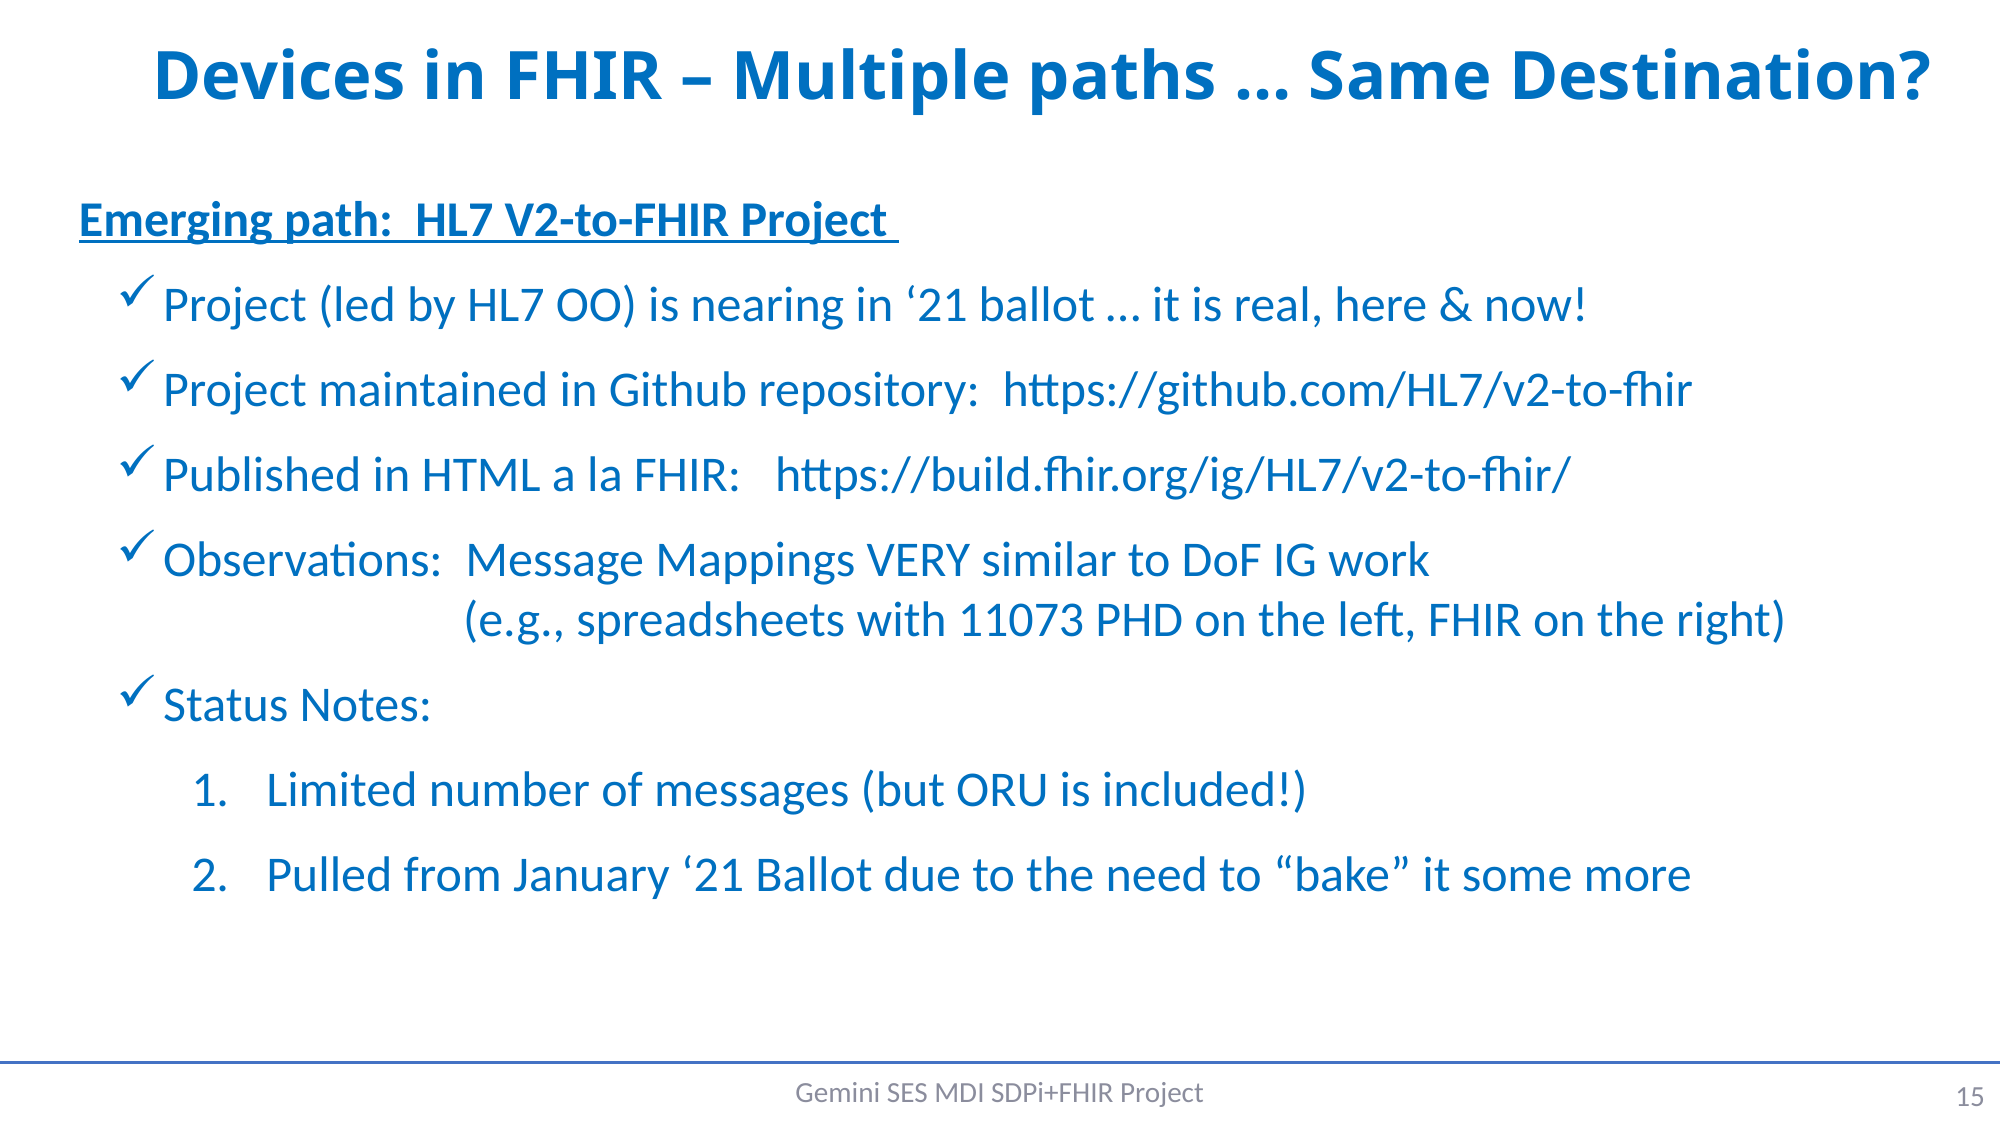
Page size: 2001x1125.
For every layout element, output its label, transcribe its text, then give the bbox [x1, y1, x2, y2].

footer Gemini SES MDI SDPi+FHIR Project [548, 1056, 1451, 1125]
slide_number 15 [1810, 1064, 2000, 1125]
title Devices in FHIR – Multiple paths … Same Destination? [137, 12, 2000, 145]
text_box Emerging path: HL7 V2-to-FHIR Project Project (led by HL7 OO) is nearing in ‘21 ballot … it is real, here & now! Project maintained in Github repository: https://github.com/HL7/v2-to-fhir Published in HTML a la FHIR: https://build.fhir.org/ig/HL7/v2-to-fhir/ Observations: Message Mappings VERY similar to DoF IG work (e.g., spreadsheets with 11073 PHD on the left, FHIR on the right) Status Notes: Limited number of messages (but ORU is included!) Pulled from January ‘21 Ballot due to the need to “bake” it some more [64, 178, 1811, 909]
